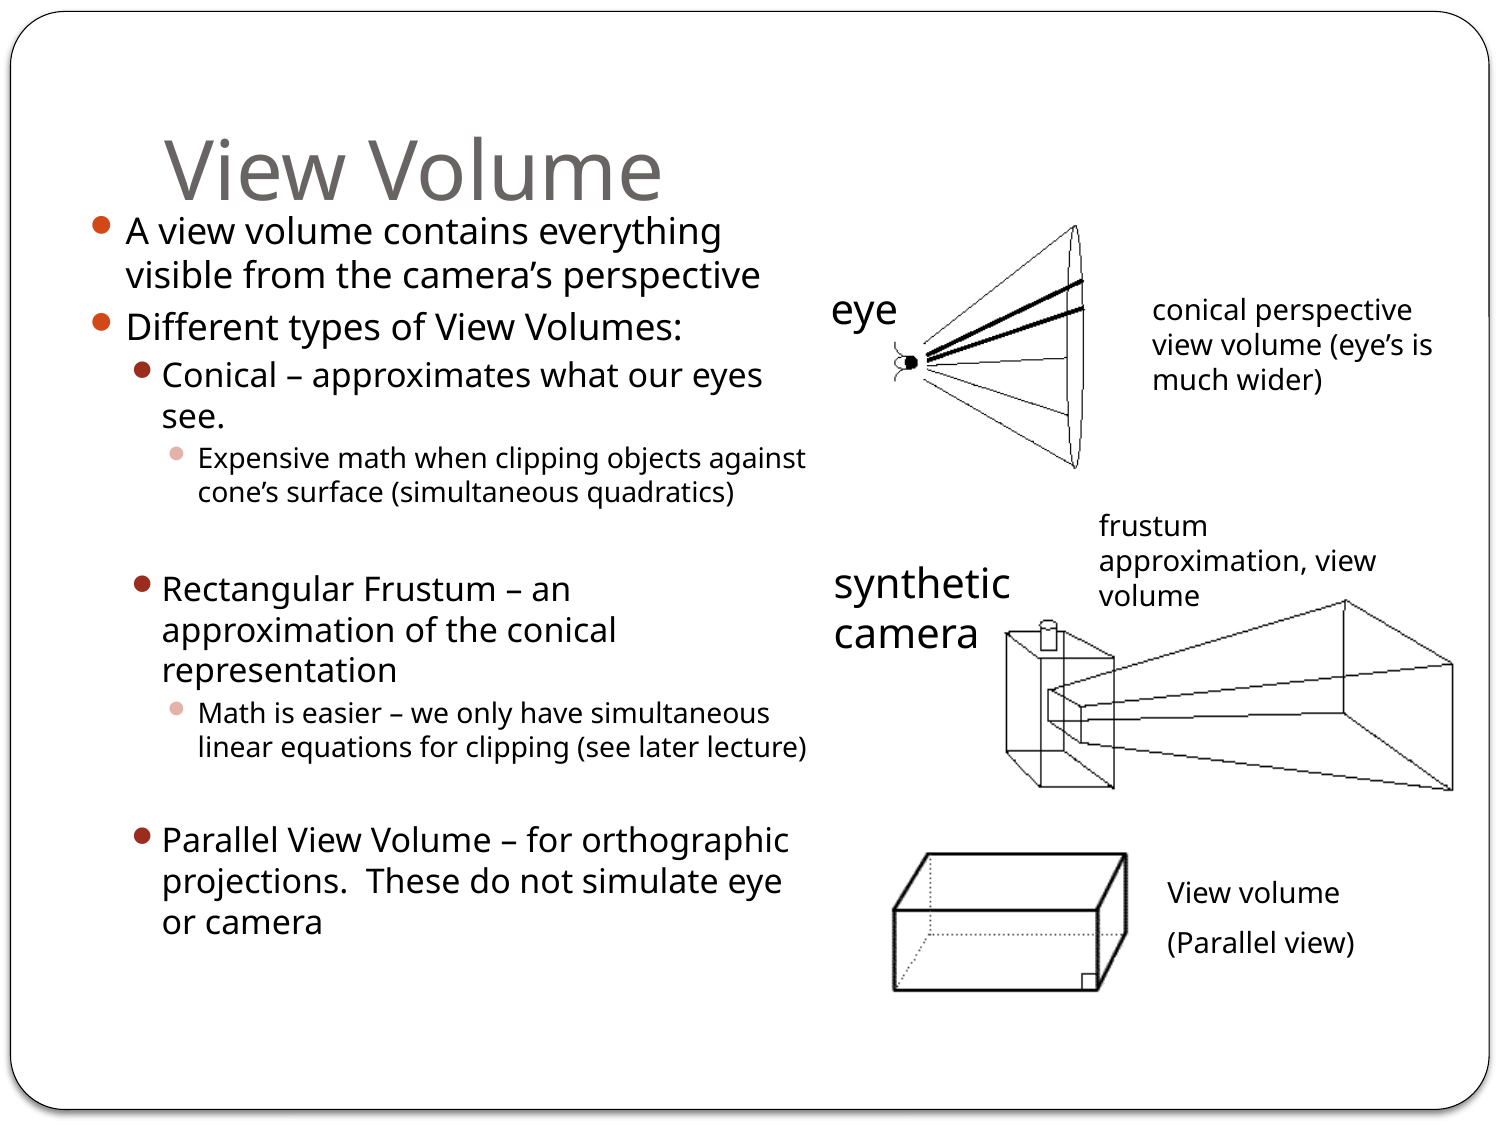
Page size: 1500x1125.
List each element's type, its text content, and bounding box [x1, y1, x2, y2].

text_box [812, 223, 1451, 477]
title View Volume [150, 45, 1425, 233]
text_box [821, 499, 1465, 822]
list A view volume contains everything visible from the camera’s perspective Different types of View Volumes: Conical – approximates what our eyes see. Expensive math when clipping objects against cone’s surface (simultaneous quadratics) Rectangular Frustum – an approximation of the conical representation Math is easier – we only have simultaneous linear equations for clipping (see later lecture) Parallel View Volume – for orthographic projections. These do not simulate eye or camera [75, 200, 822, 1025]
text_box View volume (Parallel view) [1185, 867, 1470, 967]
picture [871, 826, 1181, 1012]
